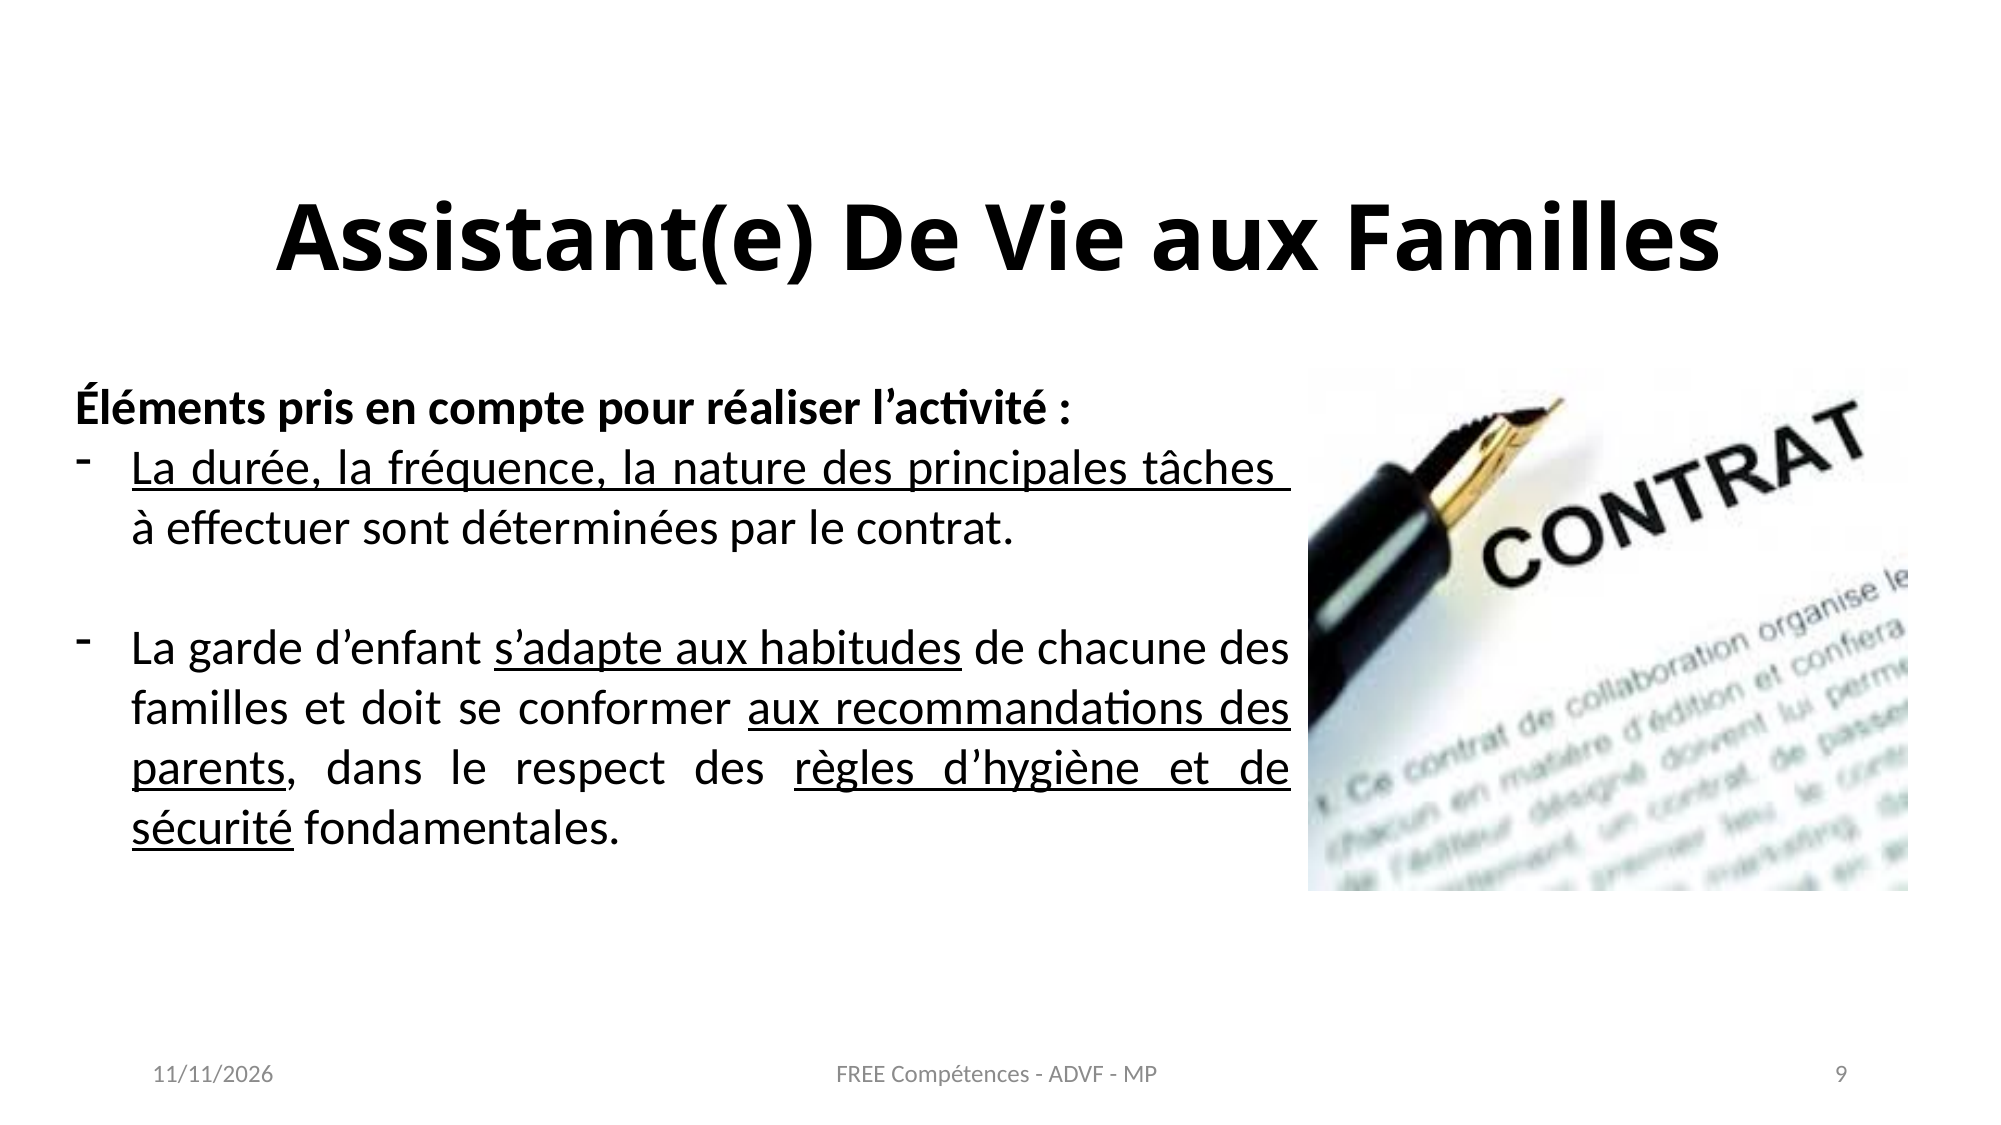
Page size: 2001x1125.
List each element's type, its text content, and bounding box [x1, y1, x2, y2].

text_box Éléments pris en compte pour réaliser l’activité : La durée, la fréquence, la nature des principales tâches à effectuer sont déterminées par le contrat. La garde d’enfant s’adapte aux habitudes de chacune des familles et doit se conformer aux recommandations des parents, dans le respect des règles d’hygiène et de sécurité fondamentales. [60, 366, 1306, 862]
footer FREE Compétences - ADVF - MP [590, 1042, 1410, 1103]
text_box Assistant(e) De Vie aux Familles [249, 184, 1750, 369]
slide_number 9 [1412, 1042, 1863, 1103]
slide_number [137, 1042, 588, 1103]
picture [1308, 368, 1908, 891]
